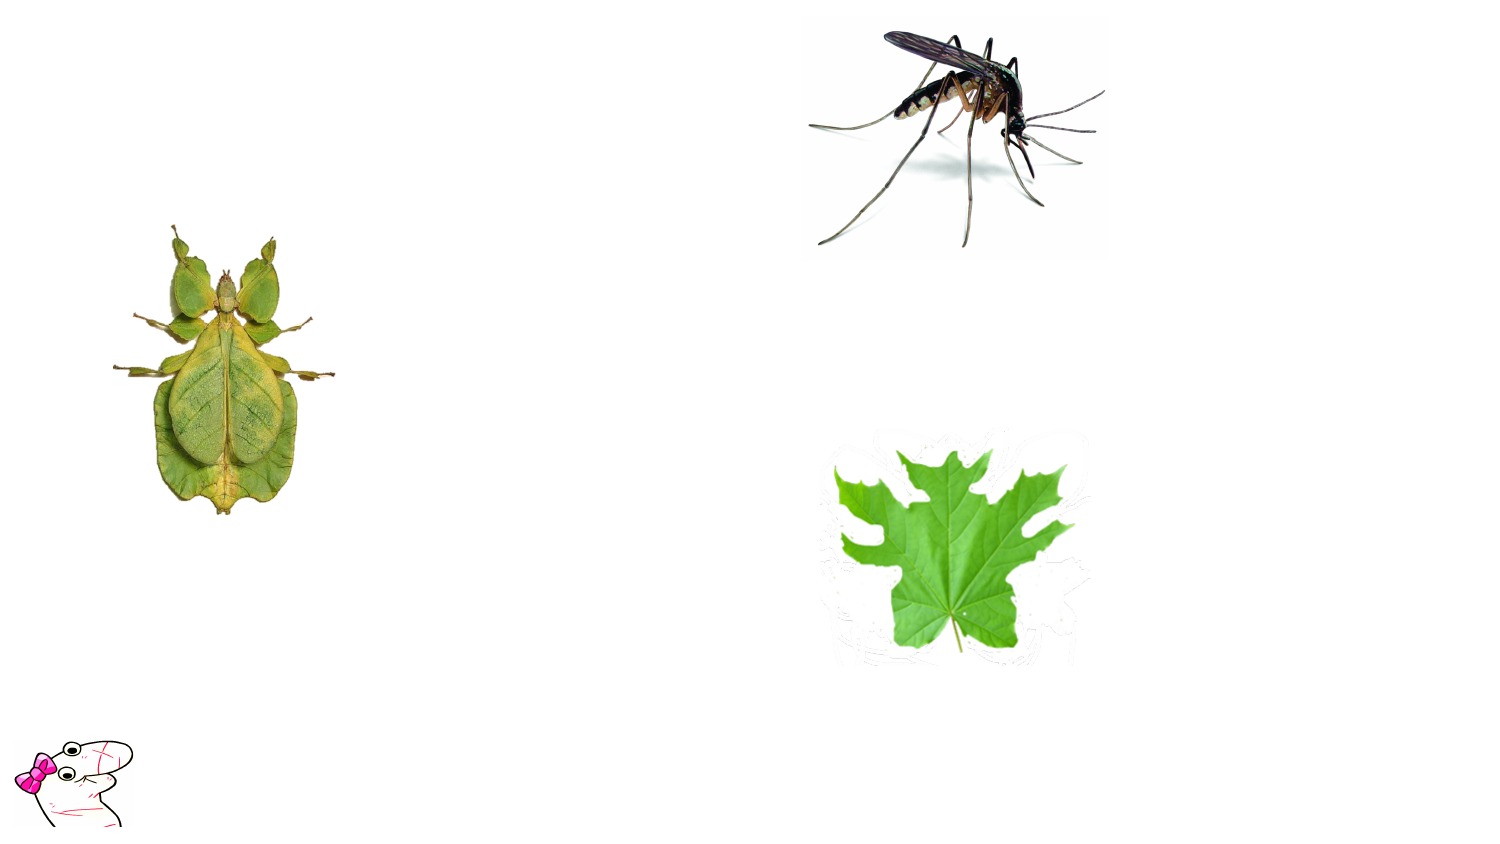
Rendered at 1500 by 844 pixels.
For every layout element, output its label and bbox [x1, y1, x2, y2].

picture [14, 739, 134, 827]
picture [819, 421, 1091, 666]
picture [113, 224, 342, 520]
picture [801, 16, 1109, 261]
